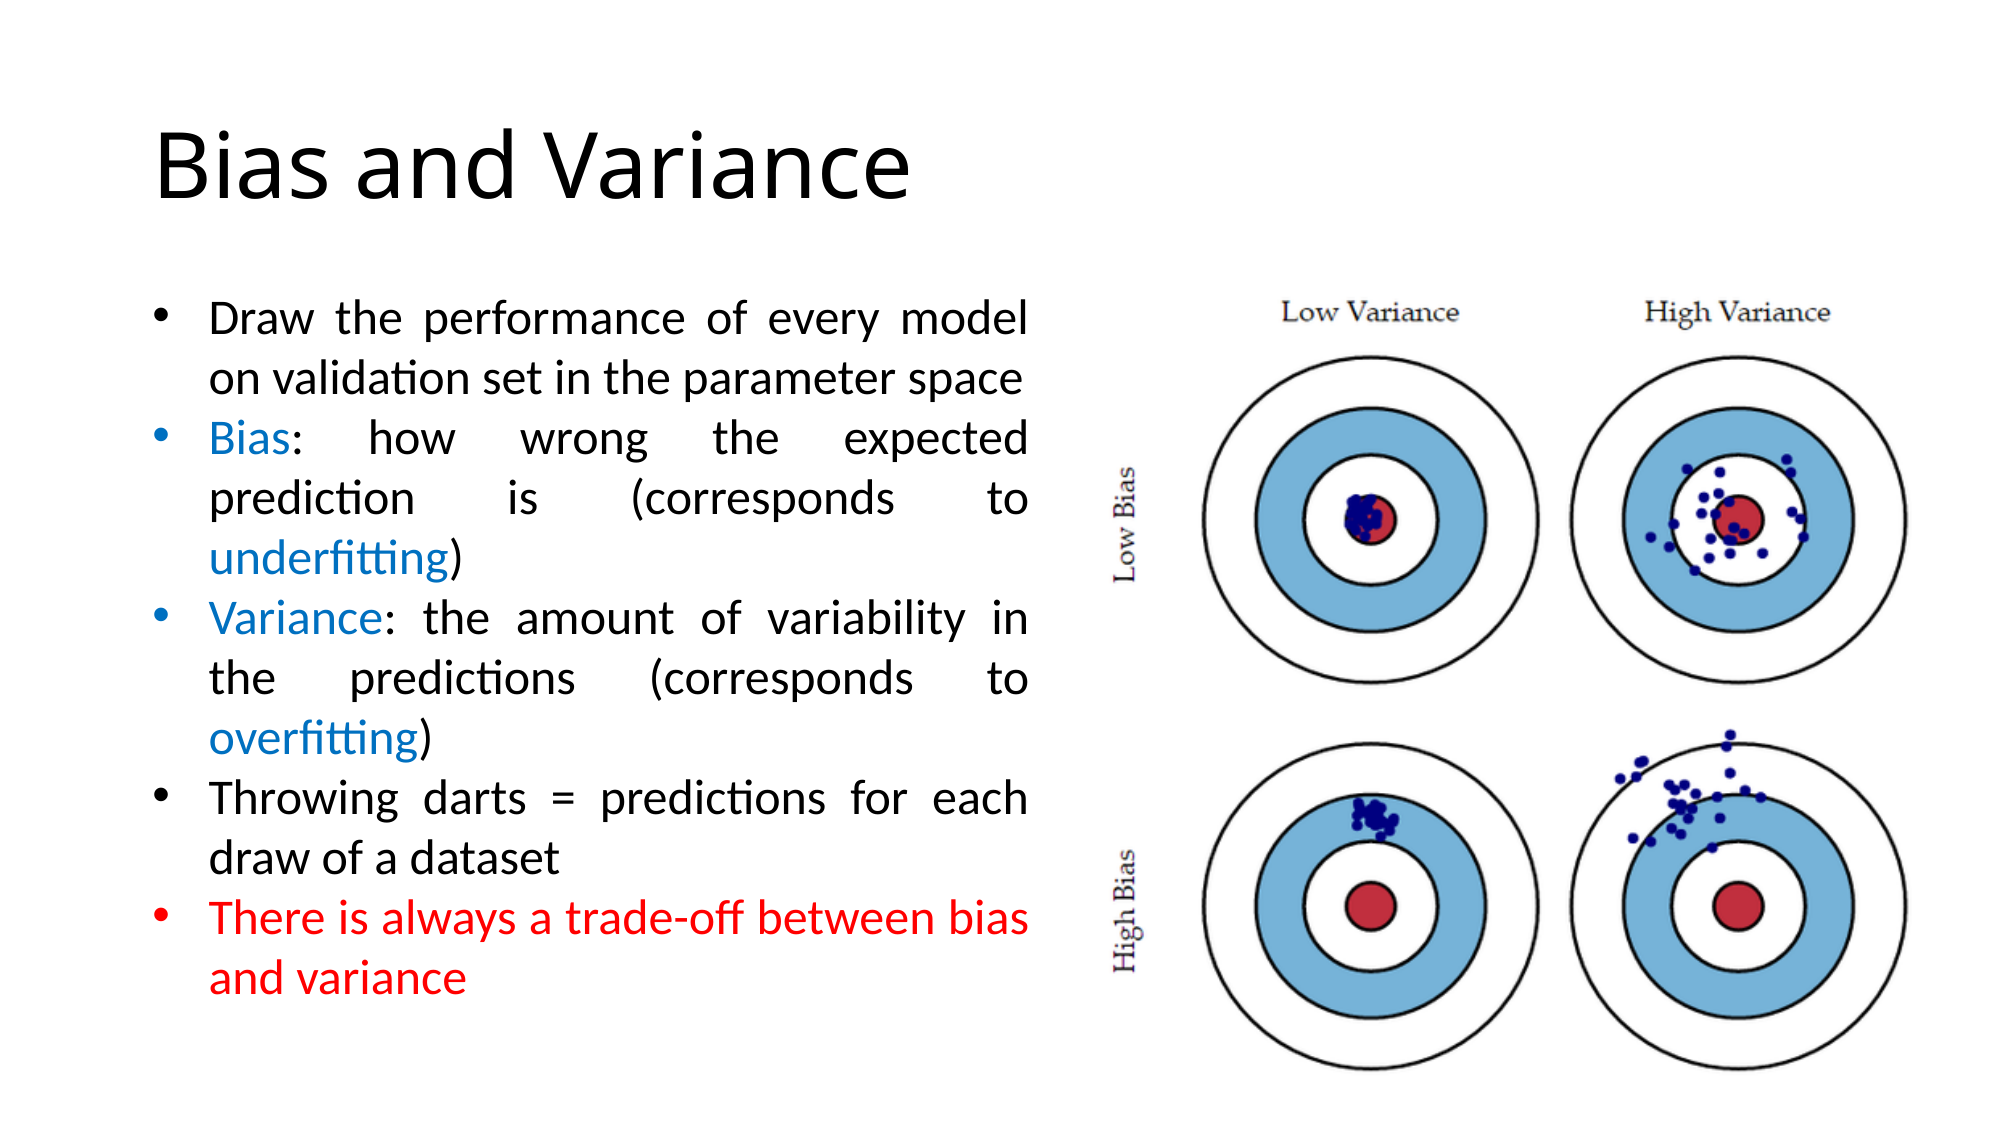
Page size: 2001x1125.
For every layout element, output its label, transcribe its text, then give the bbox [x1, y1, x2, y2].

picture [1033, 277, 2000, 1125]
text_box Draw the performance of every model on validation set in the parameter space Bias: how wrong the expected prediction is (corresponds to underfitting) Variance: the amount of variability in the predictions (corresponds to overfitting) Throwing darts = predictions for each draw of a dataset There is always a trade-off between bias and variance [137, 277, 1033, 1012]
title Bias and Variance [137, 59, 1863, 277]
